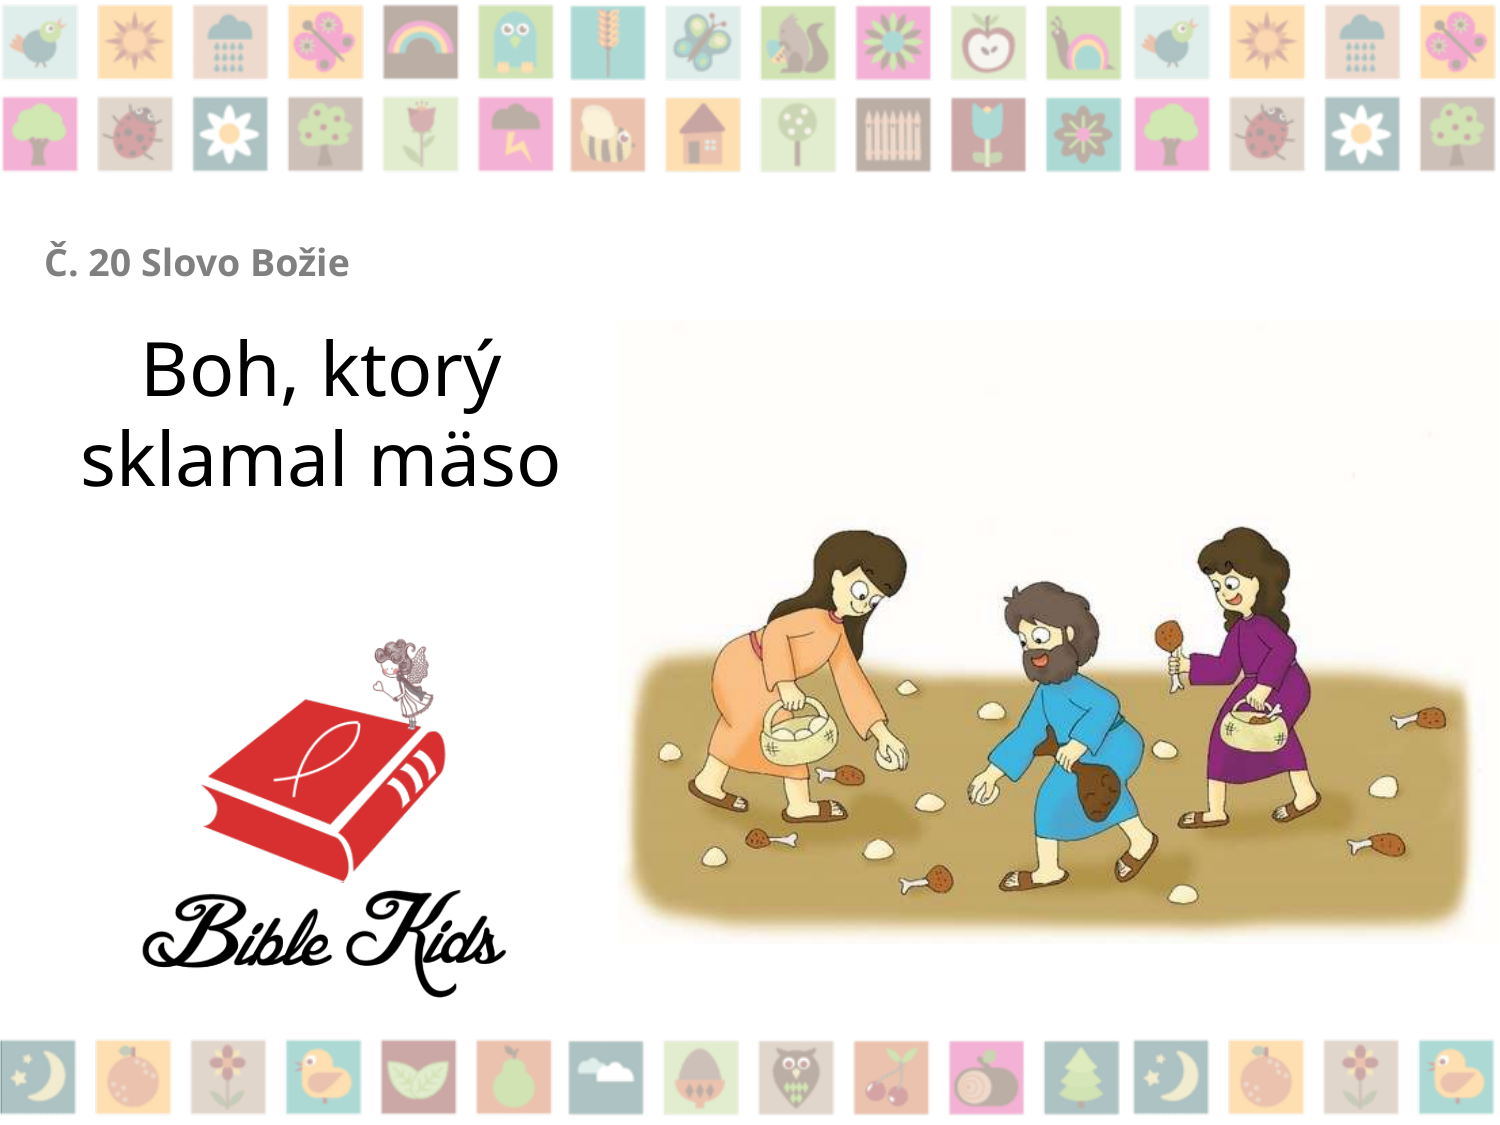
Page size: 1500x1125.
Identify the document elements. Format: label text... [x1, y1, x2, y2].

picture [618, 321, 1500, 945]
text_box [0, 1028, 1500, 1118]
text_box Boh, ktorý sklamal mäso [0, 314, 644, 510]
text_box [0, 3, 1500, 181]
picture [117, 600, 544, 1027]
text_box Č. 20 Slovo Božie [29, 231, 514, 292]
